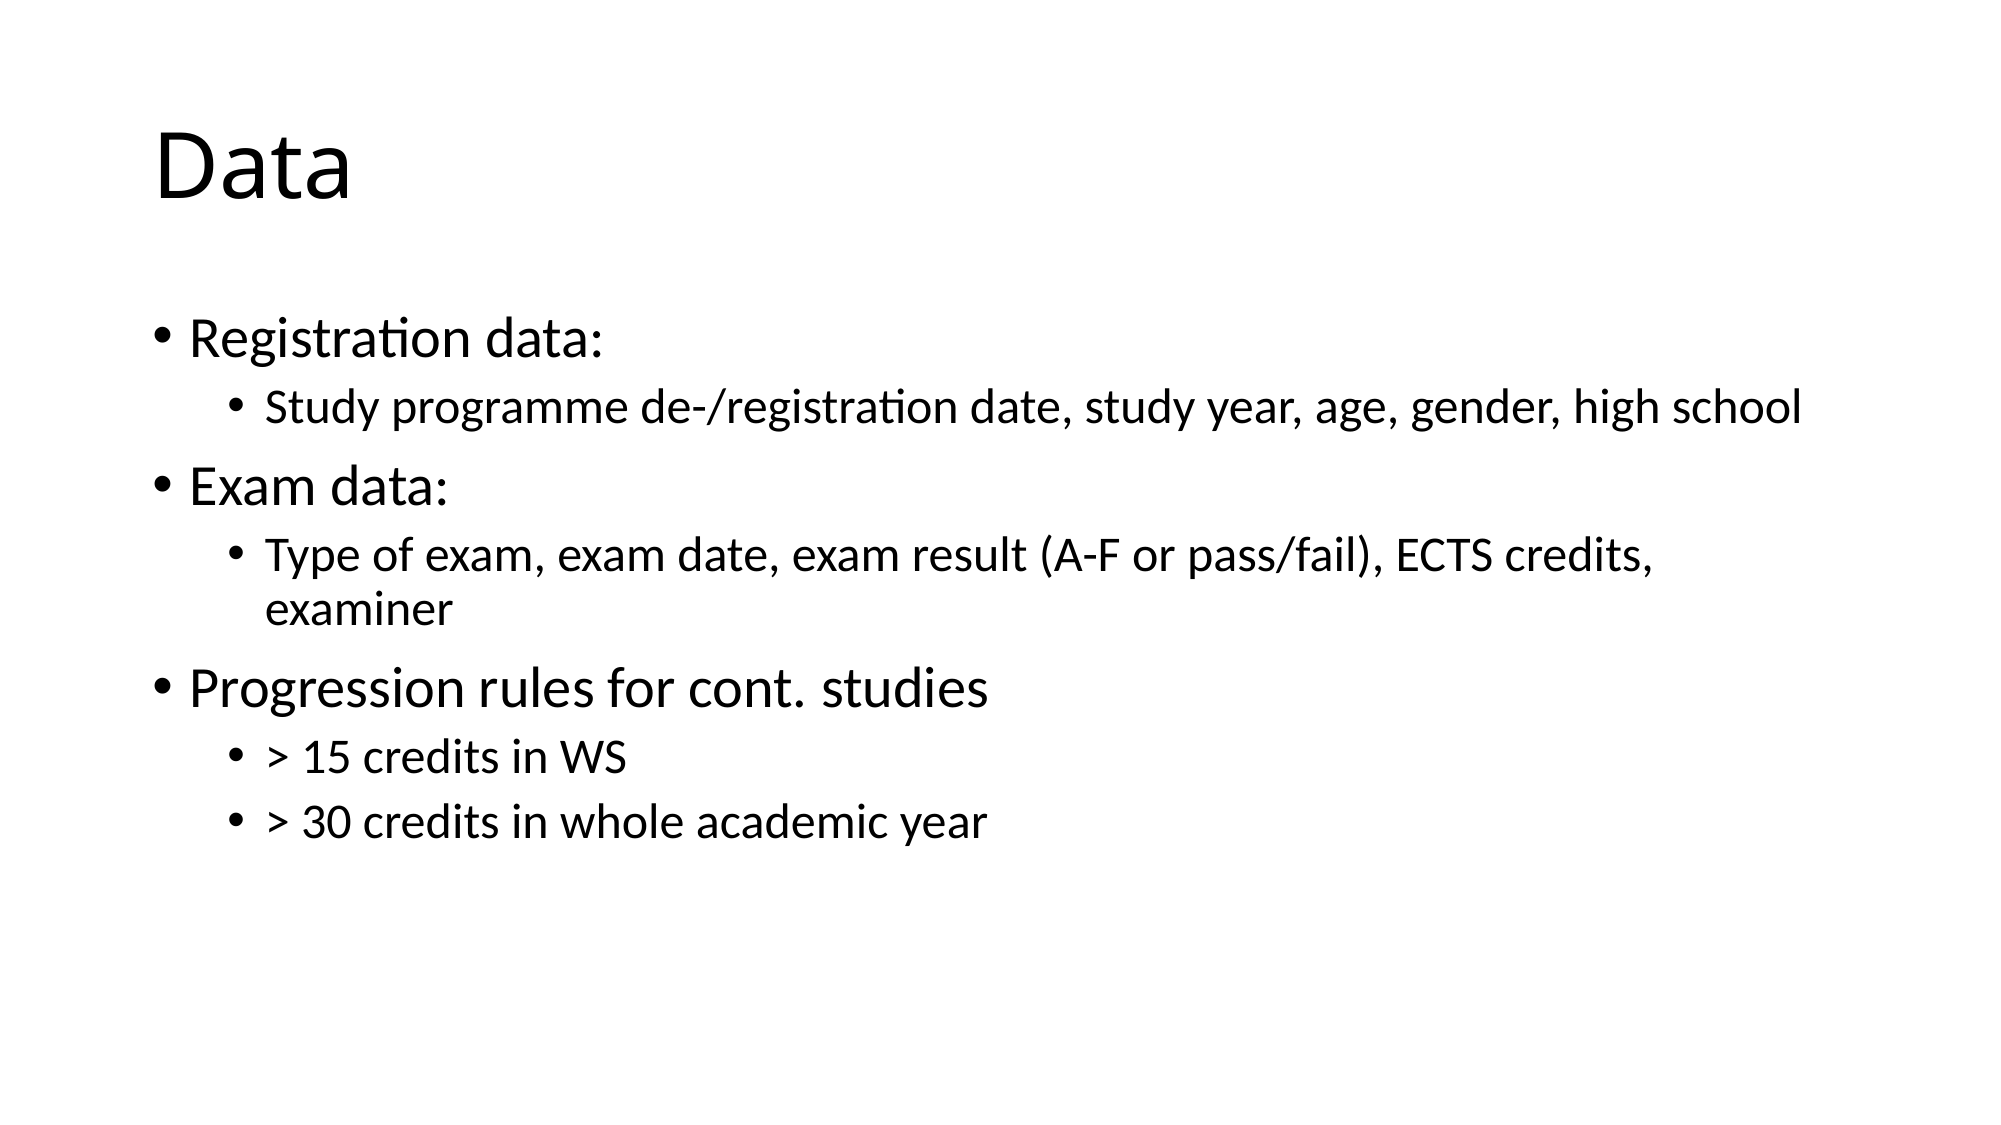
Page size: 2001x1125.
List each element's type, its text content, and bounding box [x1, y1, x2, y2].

list Registration data: Study programme de-/registration date, study year, age, gender, high school Exam data: Type of exam, exam date, exam result (A-F or pass/fail), ECTS credits, examiner Progression rules for cont. studies > 15 credits in WS > 30 credits in whole academic year [137, 299, 1863, 1014]
title Data [137, 59, 1863, 278]
